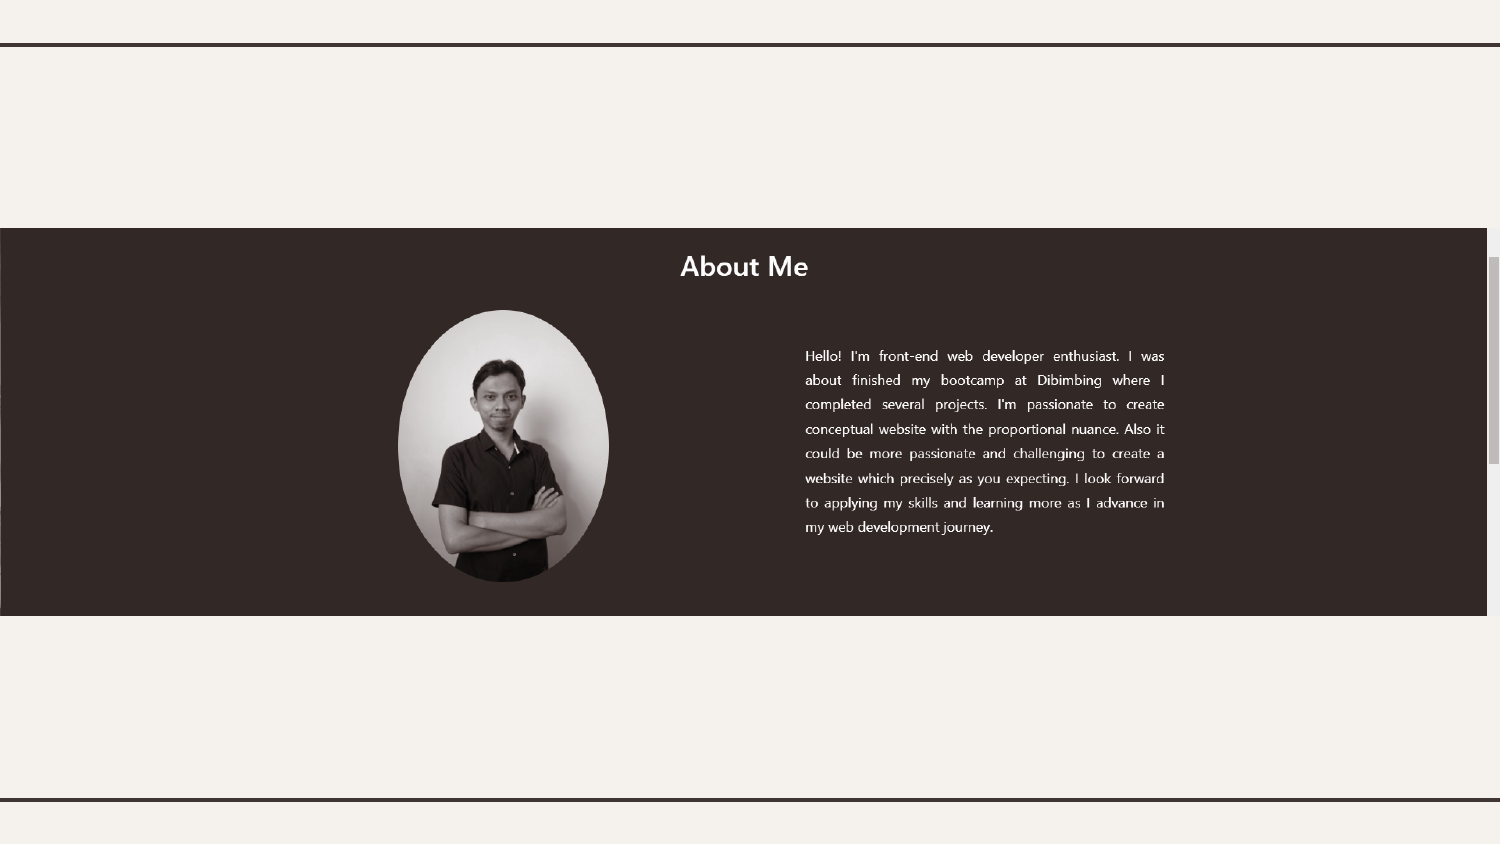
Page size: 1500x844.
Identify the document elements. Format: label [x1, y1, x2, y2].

picture [0, 227, 1500, 616]
